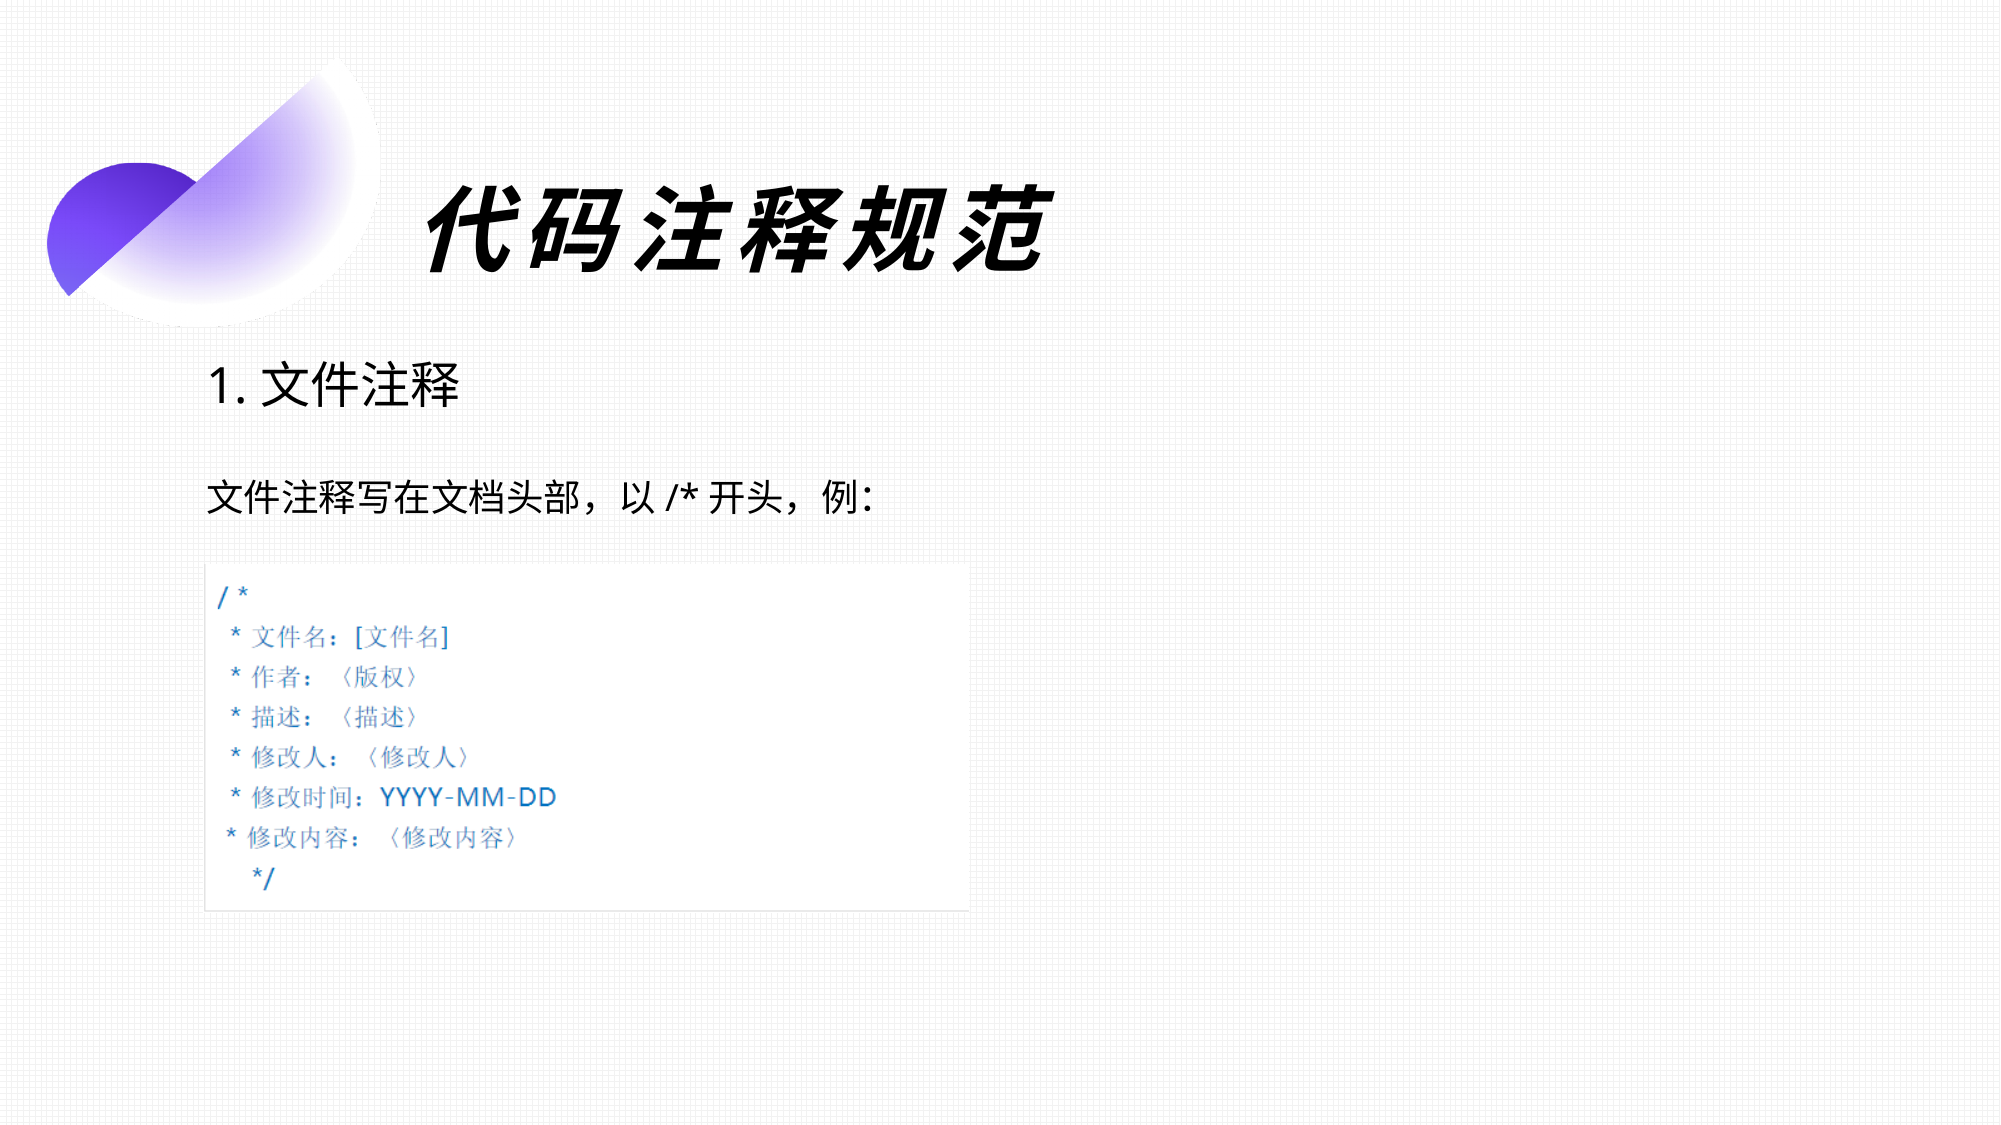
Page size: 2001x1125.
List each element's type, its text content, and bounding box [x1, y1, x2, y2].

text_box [16, 0, 381, 327]
picture [203, 564, 969, 913]
text_box 代码注释规范 [401, 163, 1295, 291]
text_box 1.文件注释 文件注释写在文档头部，以/*开头，例： [191, 346, 1813, 976]
